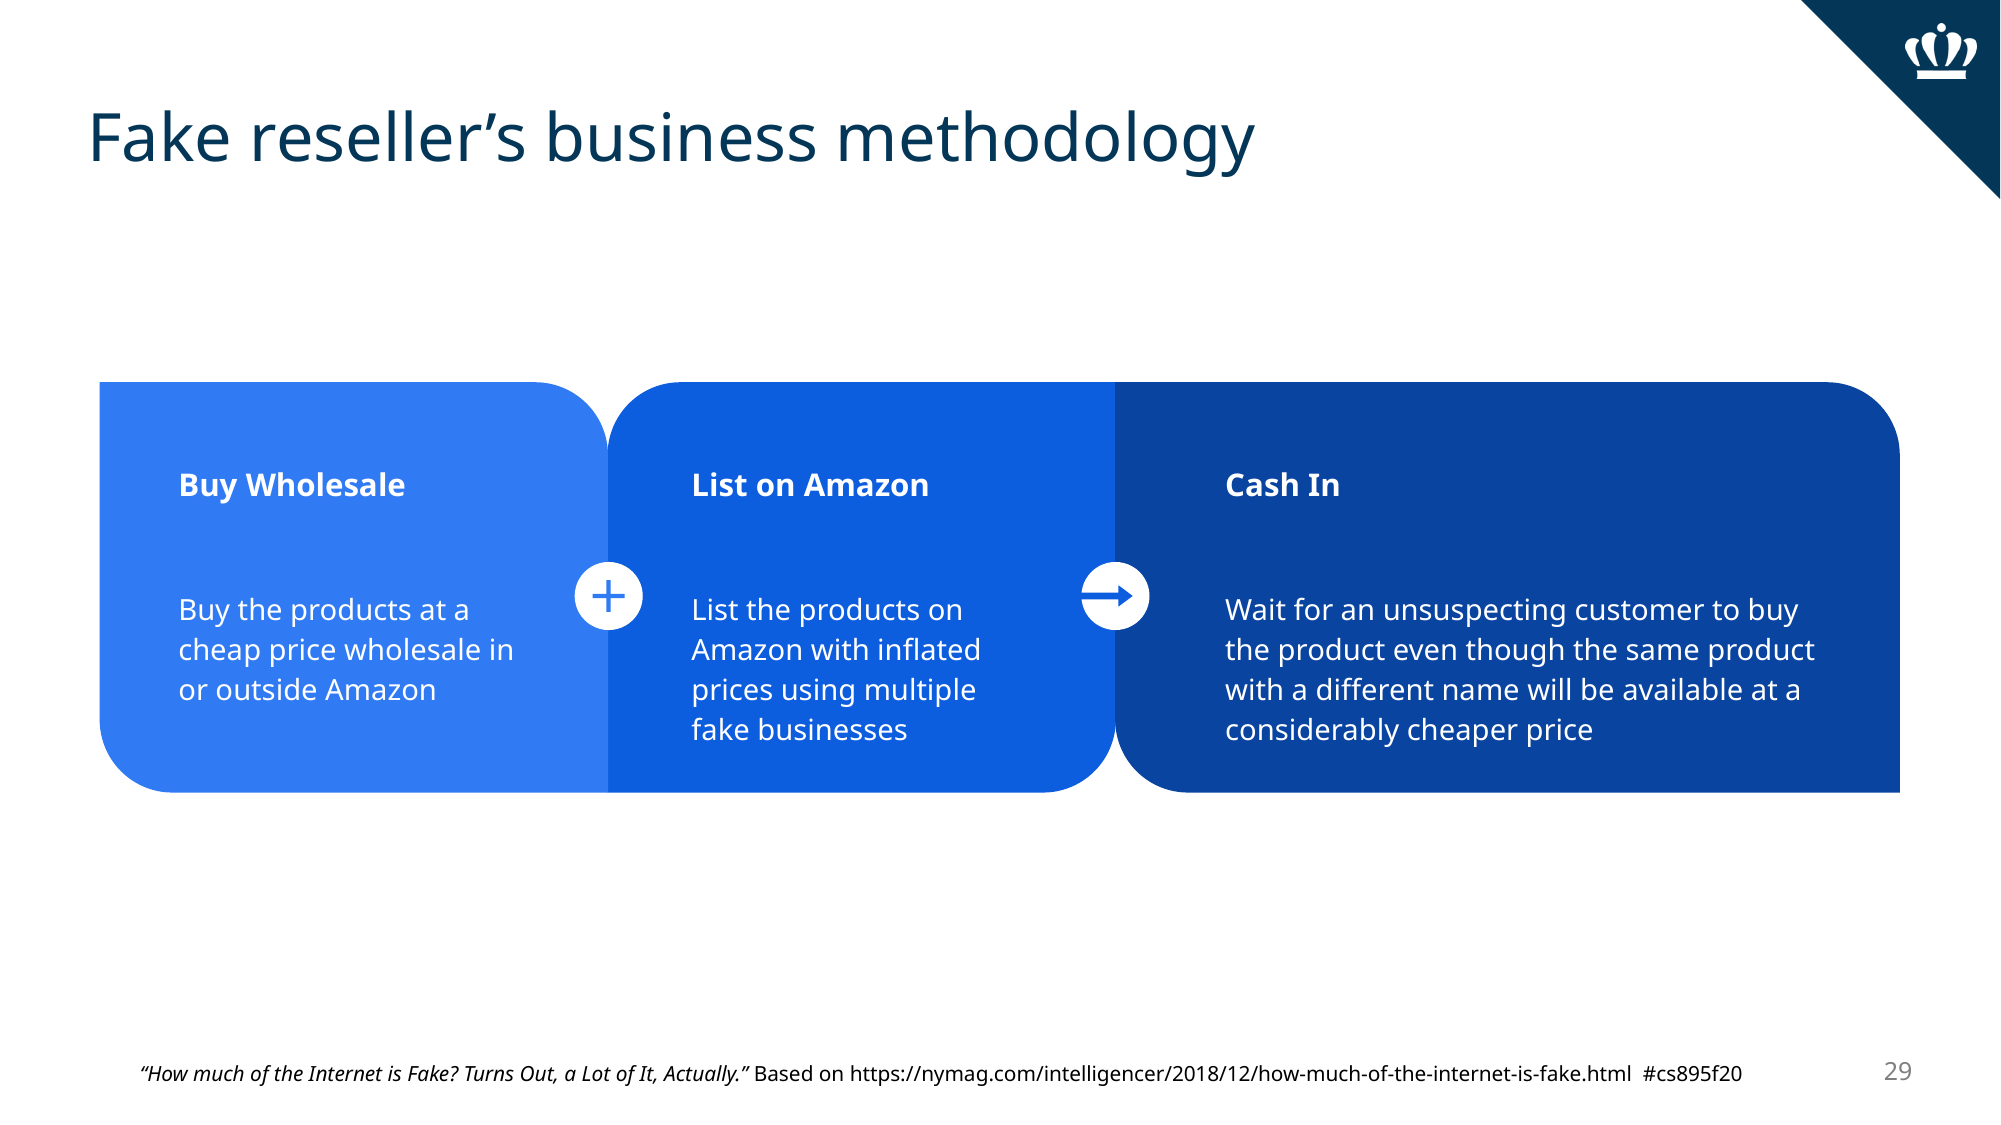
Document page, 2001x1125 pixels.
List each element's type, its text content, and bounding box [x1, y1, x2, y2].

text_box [574, 561, 643, 631]
slide_number ‹#› [1799, 1042, 1928, 1103]
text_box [609, 381, 1113, 793]
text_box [99, 381, 609, 793]
picture [1905, 23, 1977, 79]
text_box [1114, 381, 1901, 793]
title Fake reseller’s business methodology [72, 59, 1928, 220]
text_box “How much of the Internet is Fake? Turns Out, a Lot of It, Actually.” Based on https://nymag.com/intelligencer/2018/12/how-much-of-the-internet-is-fake.html #cs895f20 [0, 1045, 1883, 1106]
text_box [1080, 561, 1150, 631]
